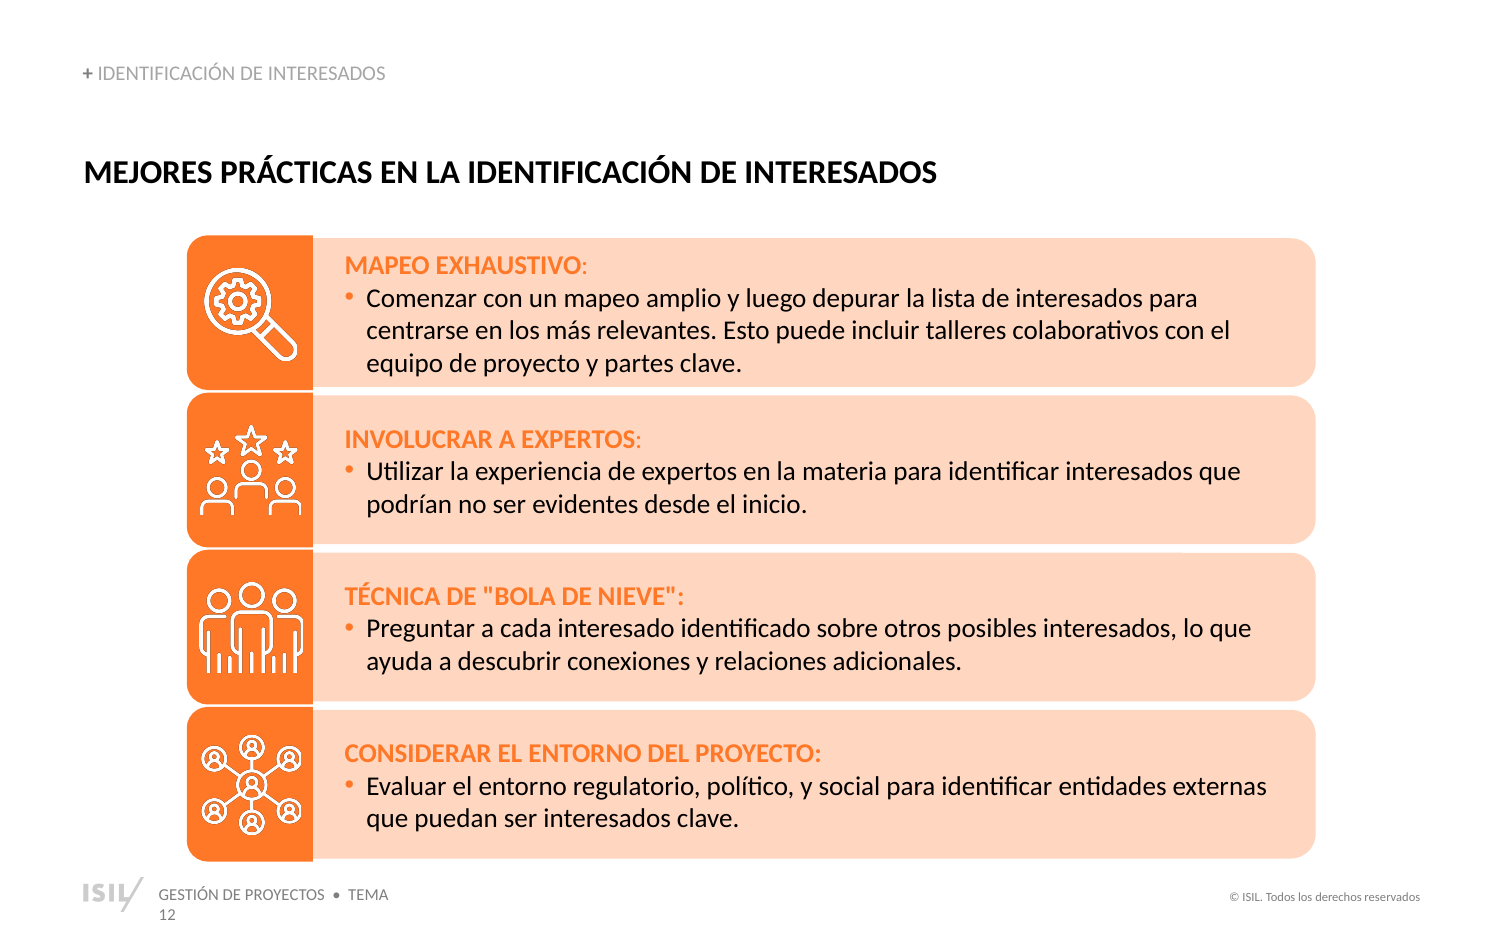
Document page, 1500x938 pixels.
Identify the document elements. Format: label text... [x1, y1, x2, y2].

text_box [184, 395, 1316, 545]
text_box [184, 237, 1316, 388]
text_box MEJORES PRÁCTICAS EN LA IDENTIFICACIÓN DE INTERESADOS [83, 150, 1123, 191]
picture [200, 735, 301, 835]
text_box + IDENTIFICACIÓN DE INTERESADOS [82, 61, 482, 85]
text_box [184, 709, 1316, 859]
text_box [184, 552, 1316, 702]
picture [198, 582, 303, 673]
picture [204, 268, 297, 361]
picture [200, 425, 302, 515]
